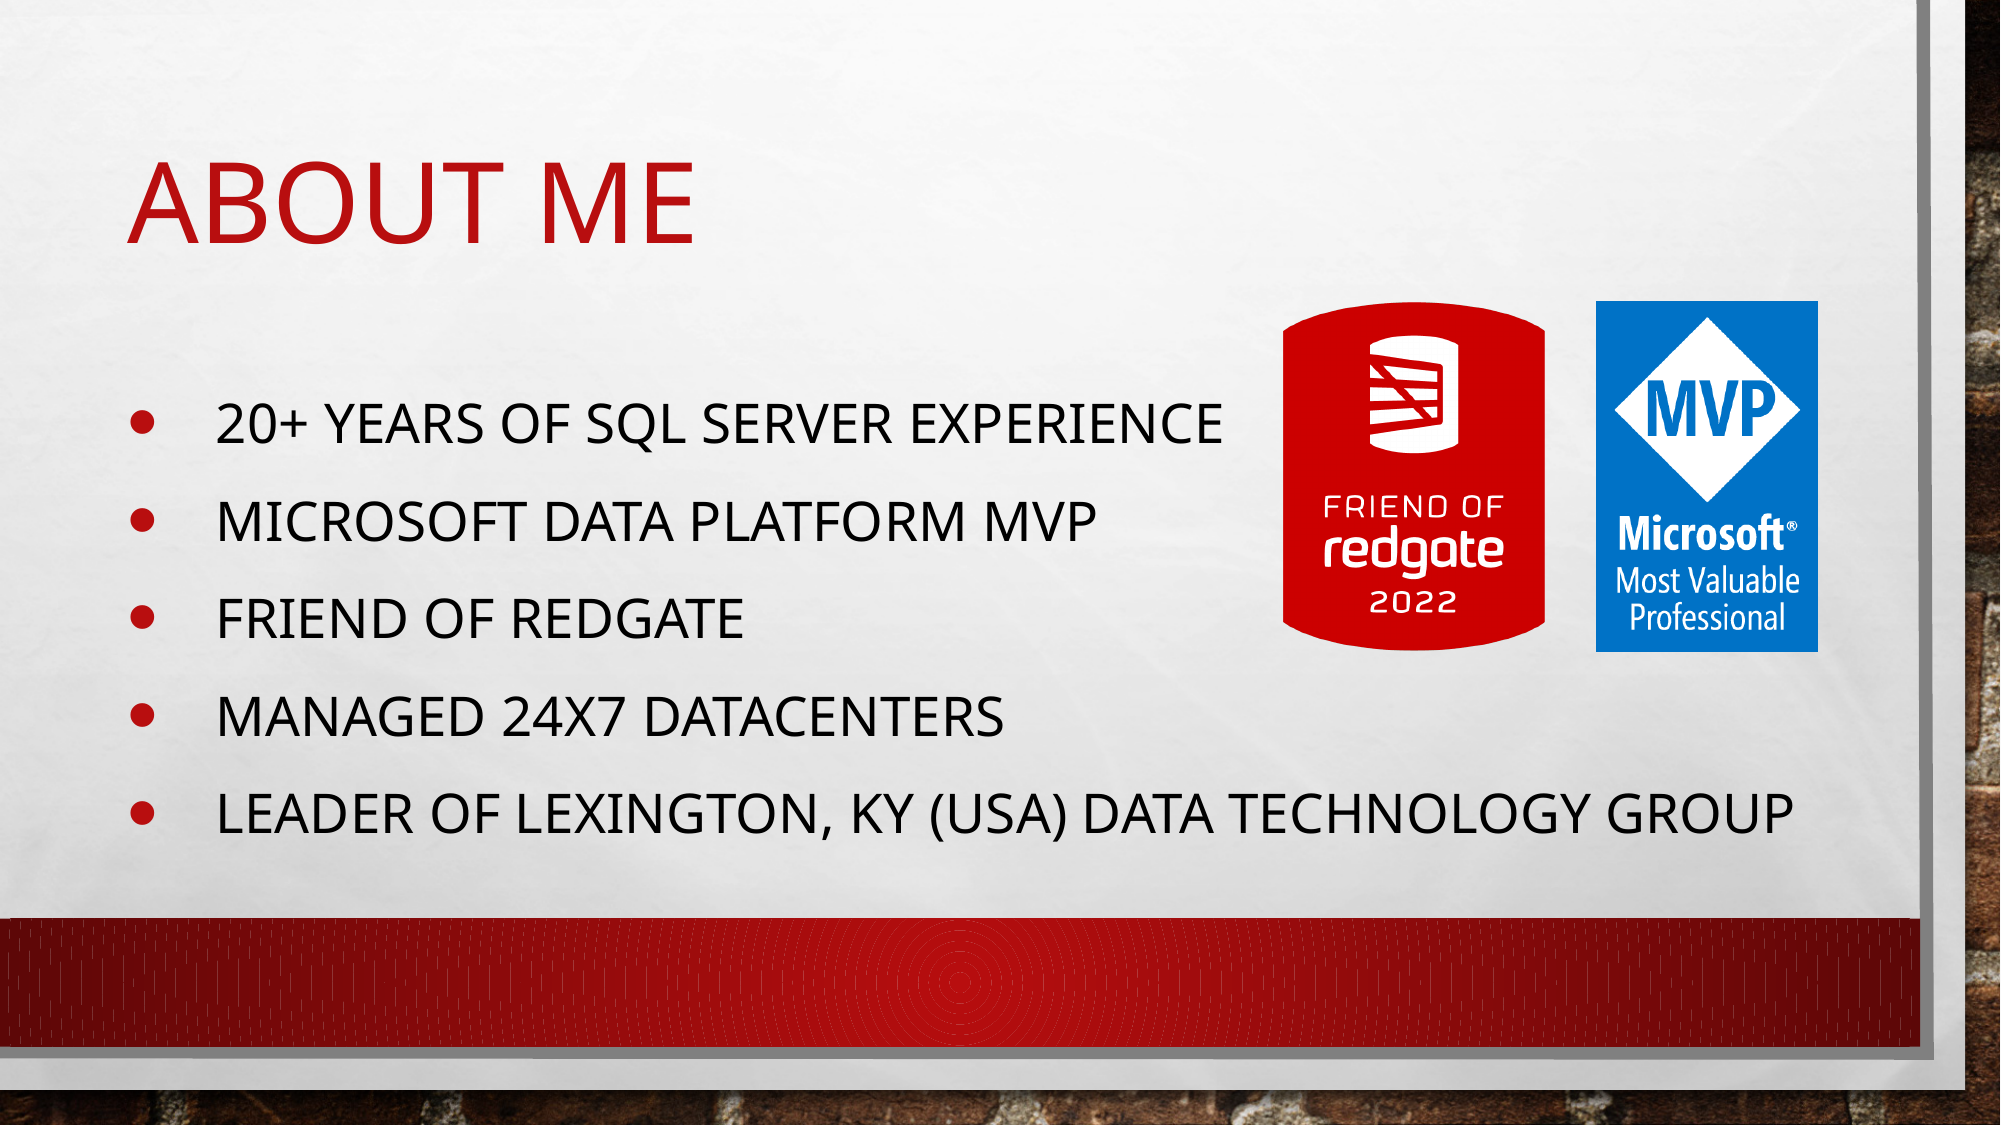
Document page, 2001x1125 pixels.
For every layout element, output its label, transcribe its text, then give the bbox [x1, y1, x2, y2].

list 20+ years of SQL Server experience Microsoft Data Platform MVP Friend of Redgate Managed 24x7 datacenters Leader of Lexington, KY (USA) Data Technology Group [112, 338, 1818, 882]
picture [0, 0, 2000, 1125]
picture [1283, 302, 1545, 652]
title About me [112, 112, 1818, 302]
picture [1596, 301, 1818, 652]
